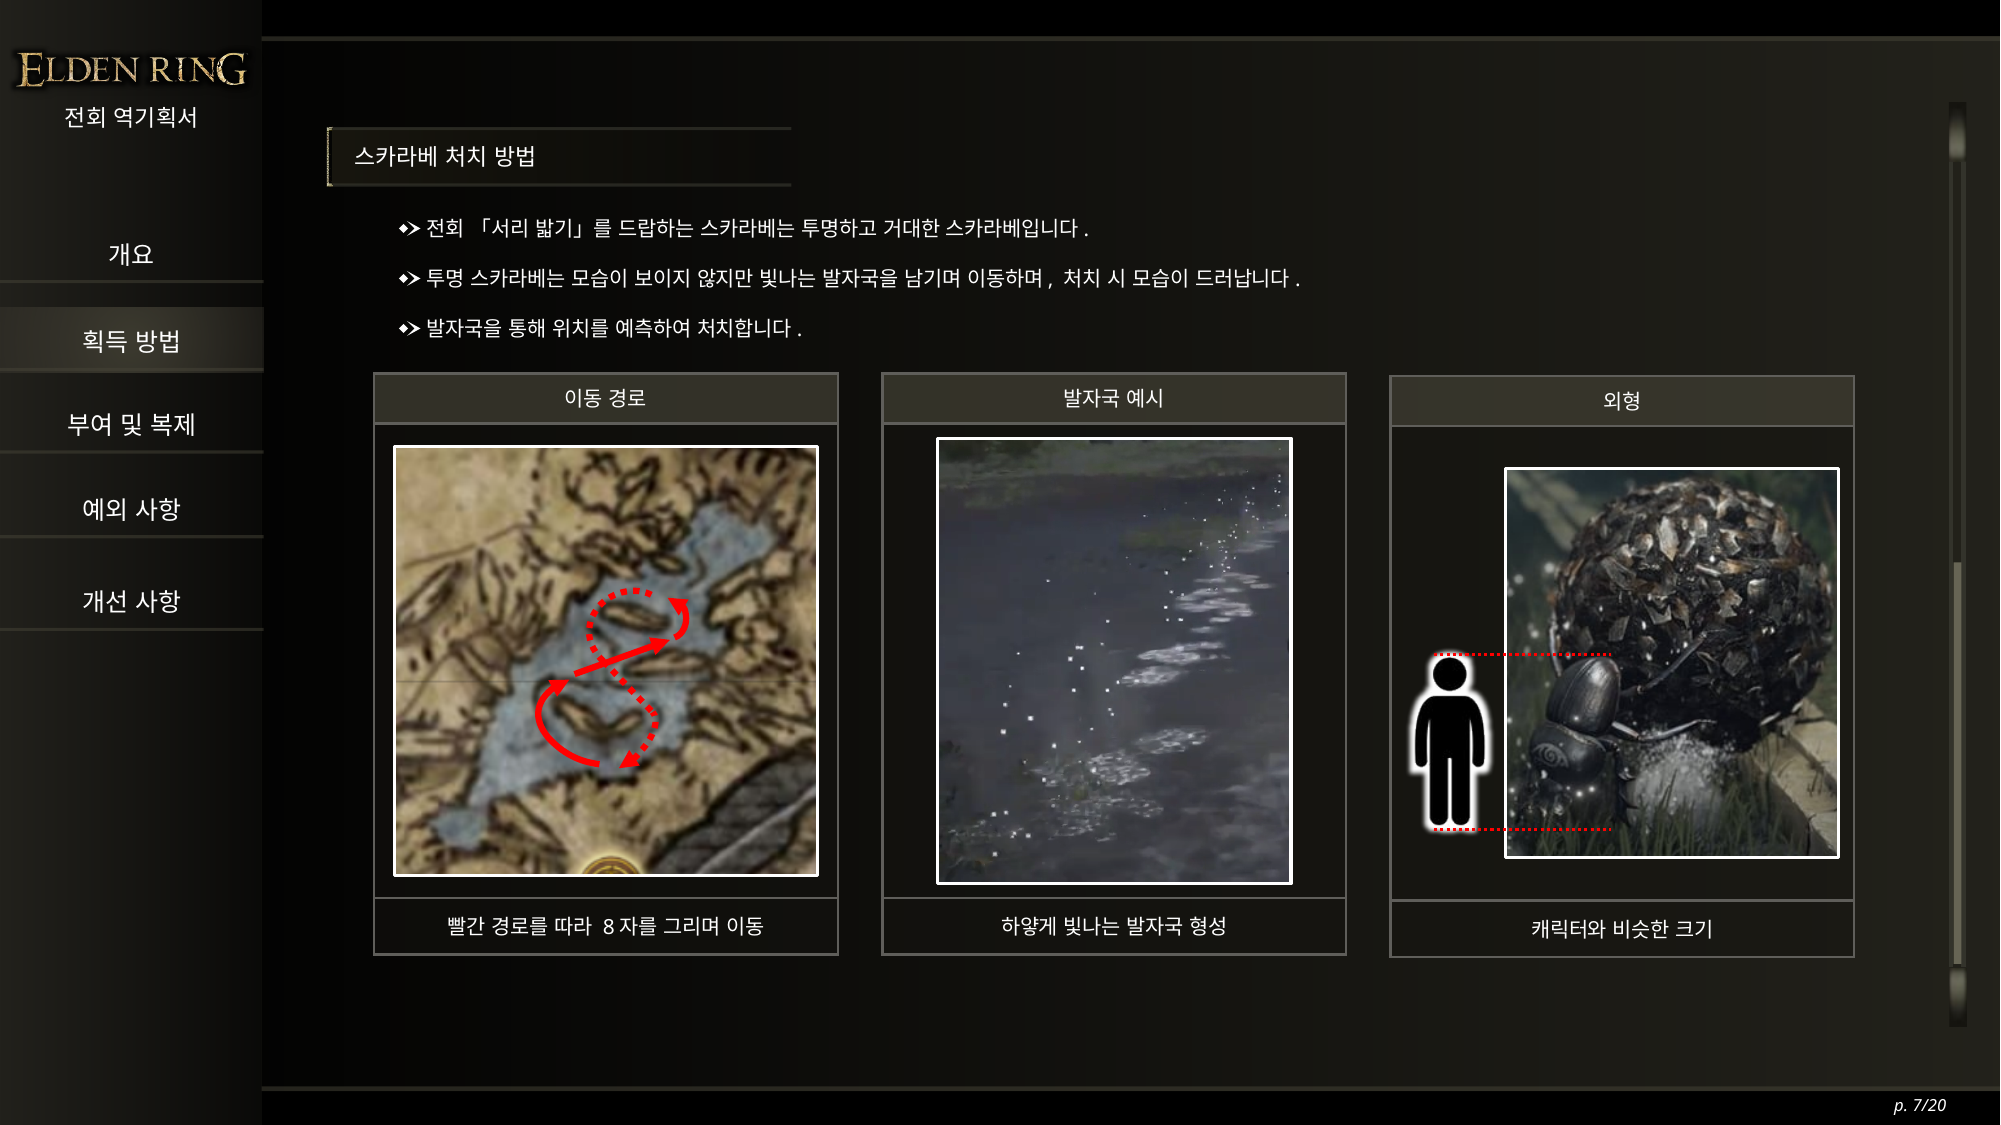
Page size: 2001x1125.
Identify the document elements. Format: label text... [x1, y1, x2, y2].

picture [1948, 102, 1967, 162]
picture [398, 220, 415, 237]
picture [398, 270, 415, 287]
text_box [1952, 561, 1963, 966]
picture [1949, 968, 1967, 1027]
picture [0, 47, 280, 93]
slide_number p. 7/20 [1818, 1088, 1962, 1125]
text_box 전회 「서리 밟기」를 드랍하는 스카라베는 투명하고 거대한 스카라베입니다. 투명 스카라베는 모습이 보이지 않지만 빛나는 발자국을 남기며 이동하며, 처치 시 모습이 드러납니다. 발자국을 통해 위치를 예측하여 처치합니다. [383, 208, 1316, 349]
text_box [326, 125, 792, 188]
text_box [373, 372, 1855, 958]
picture [398, 320, 415, 337]
